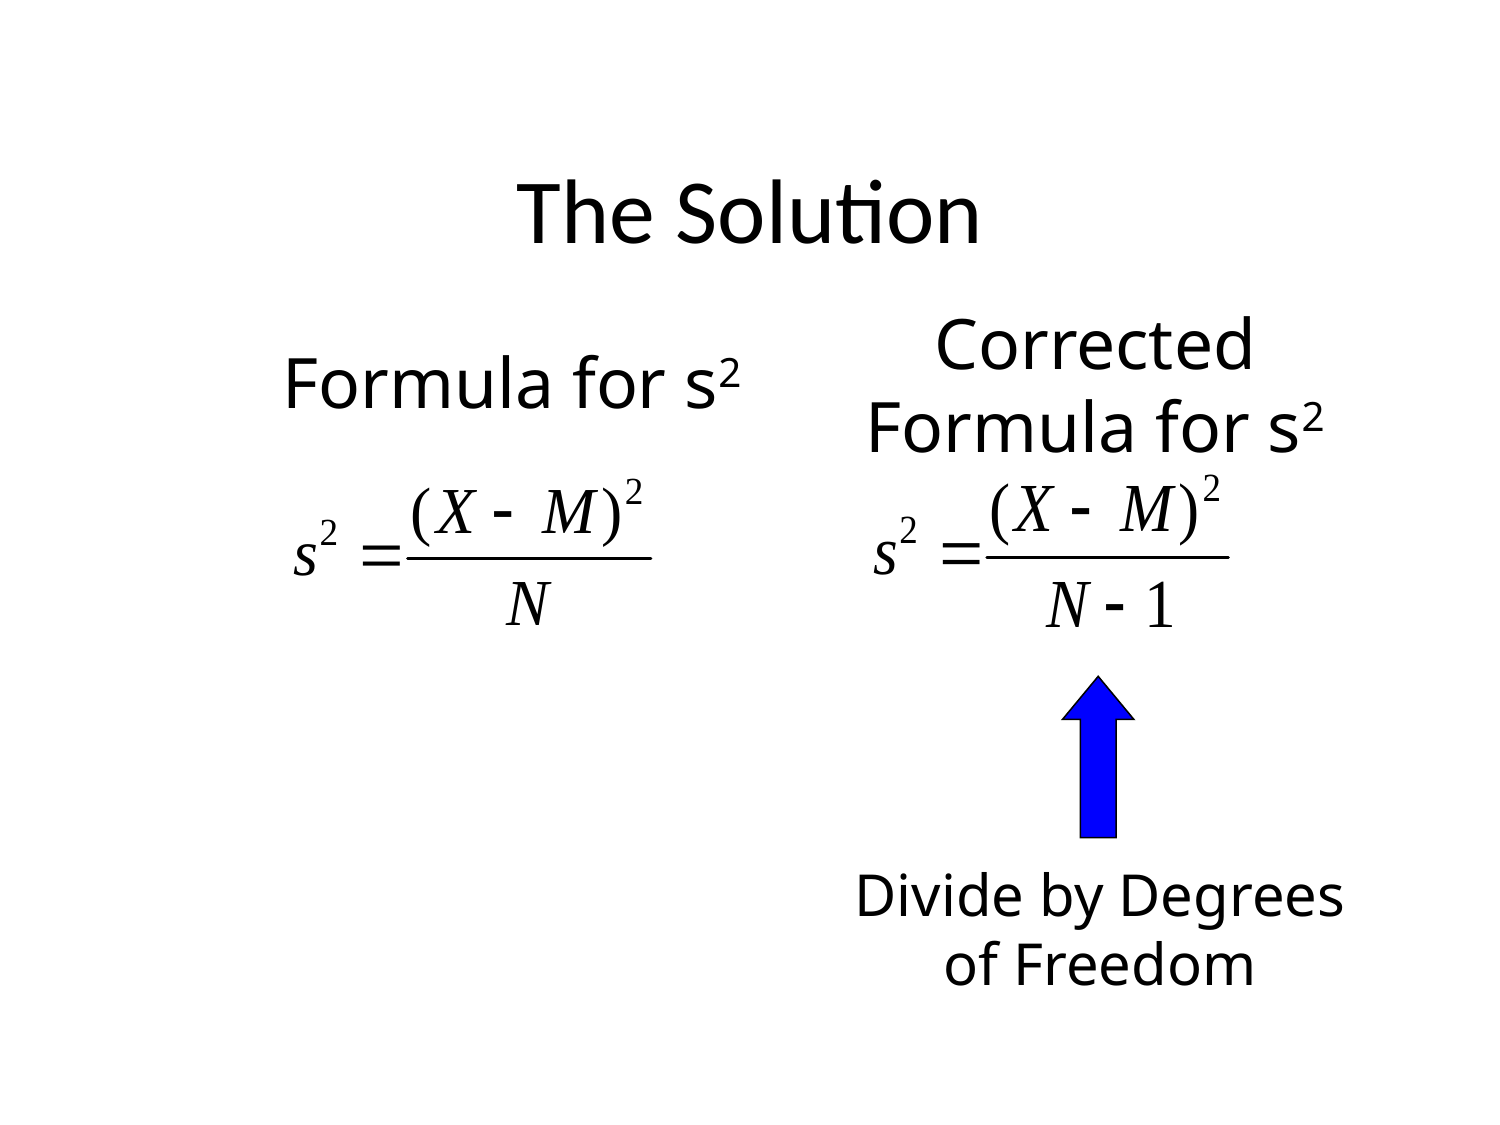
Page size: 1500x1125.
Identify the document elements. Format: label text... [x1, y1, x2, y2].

text_box Formula for s2 [240, 323, 784, 438]
text_box [1062, 676, 1134, 826]
title The Solution [112, 123, 1388, 291]
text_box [862, 459, 1238, 639]
text_box Divide by Degrees of Freedom [806, 826, 1394, 1030]
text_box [282, 465, 661, 636]
text_box Corrected Formula for s2 [808, 326, 1382, 441]
